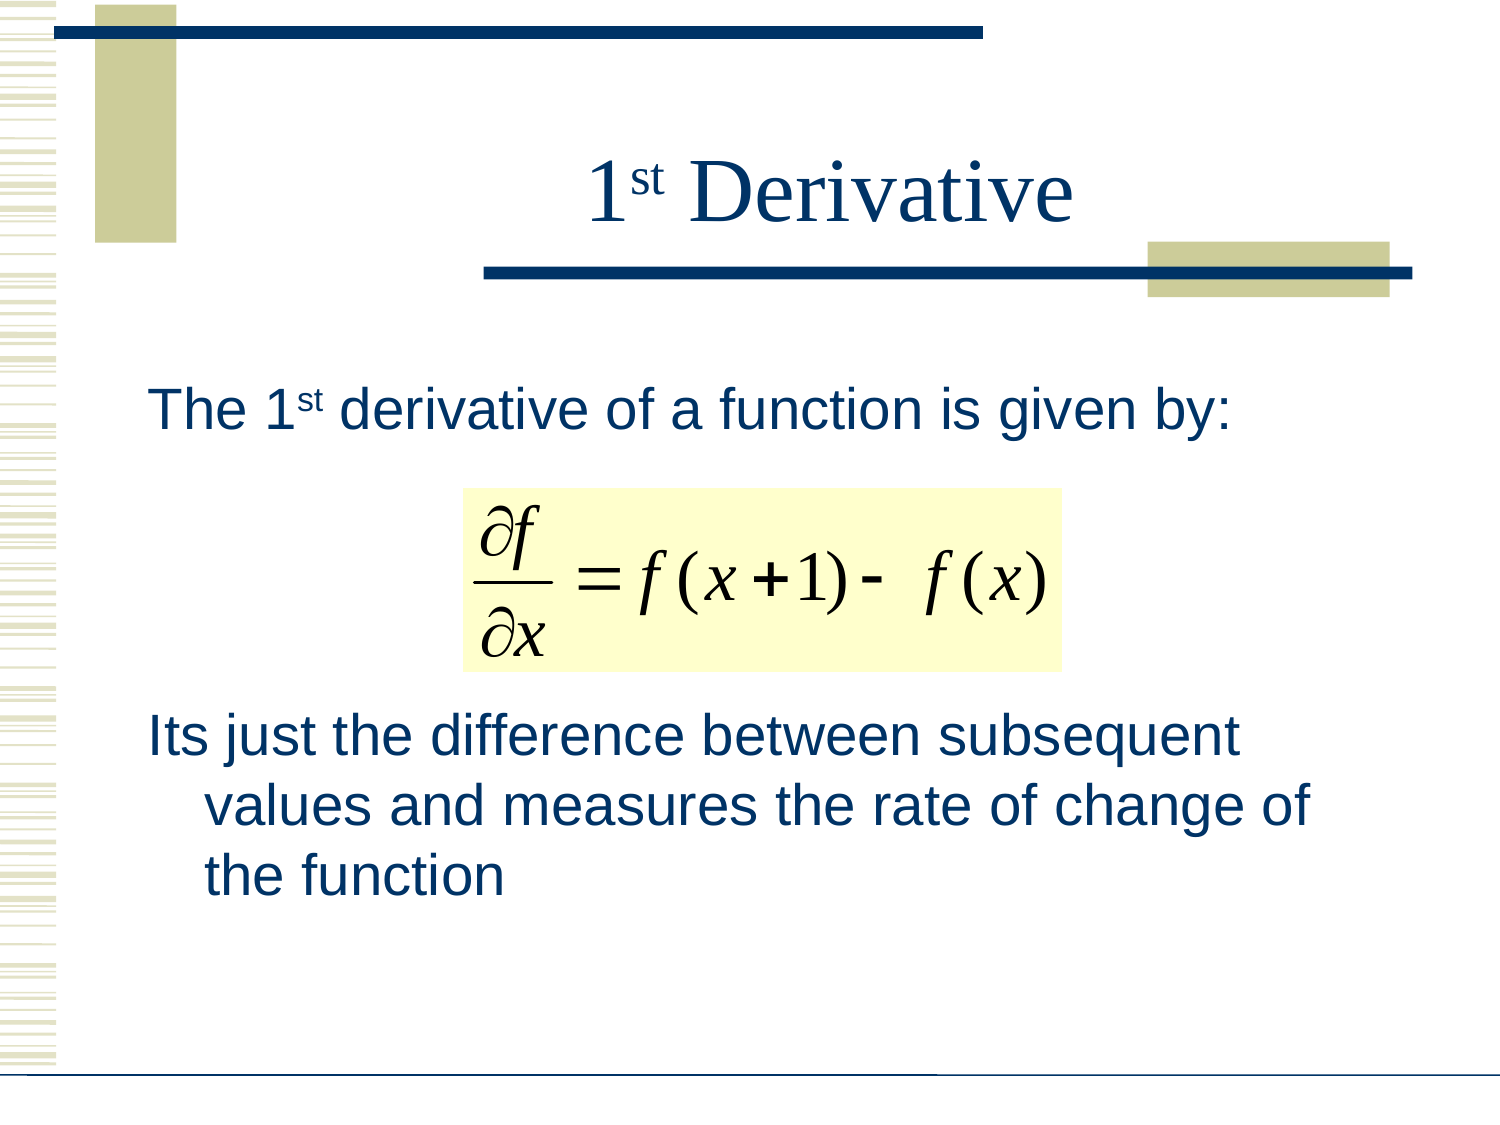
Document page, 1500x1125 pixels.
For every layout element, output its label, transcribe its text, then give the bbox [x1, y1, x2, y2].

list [462, 487, 1063, 672]
list The 1st derivative of a function is given by: Its just the difference between subsequent values and measures the rate of change of the function [132, 363, 1401, 1001]
title 1st Derivative [224, 99, 1436, 288]
